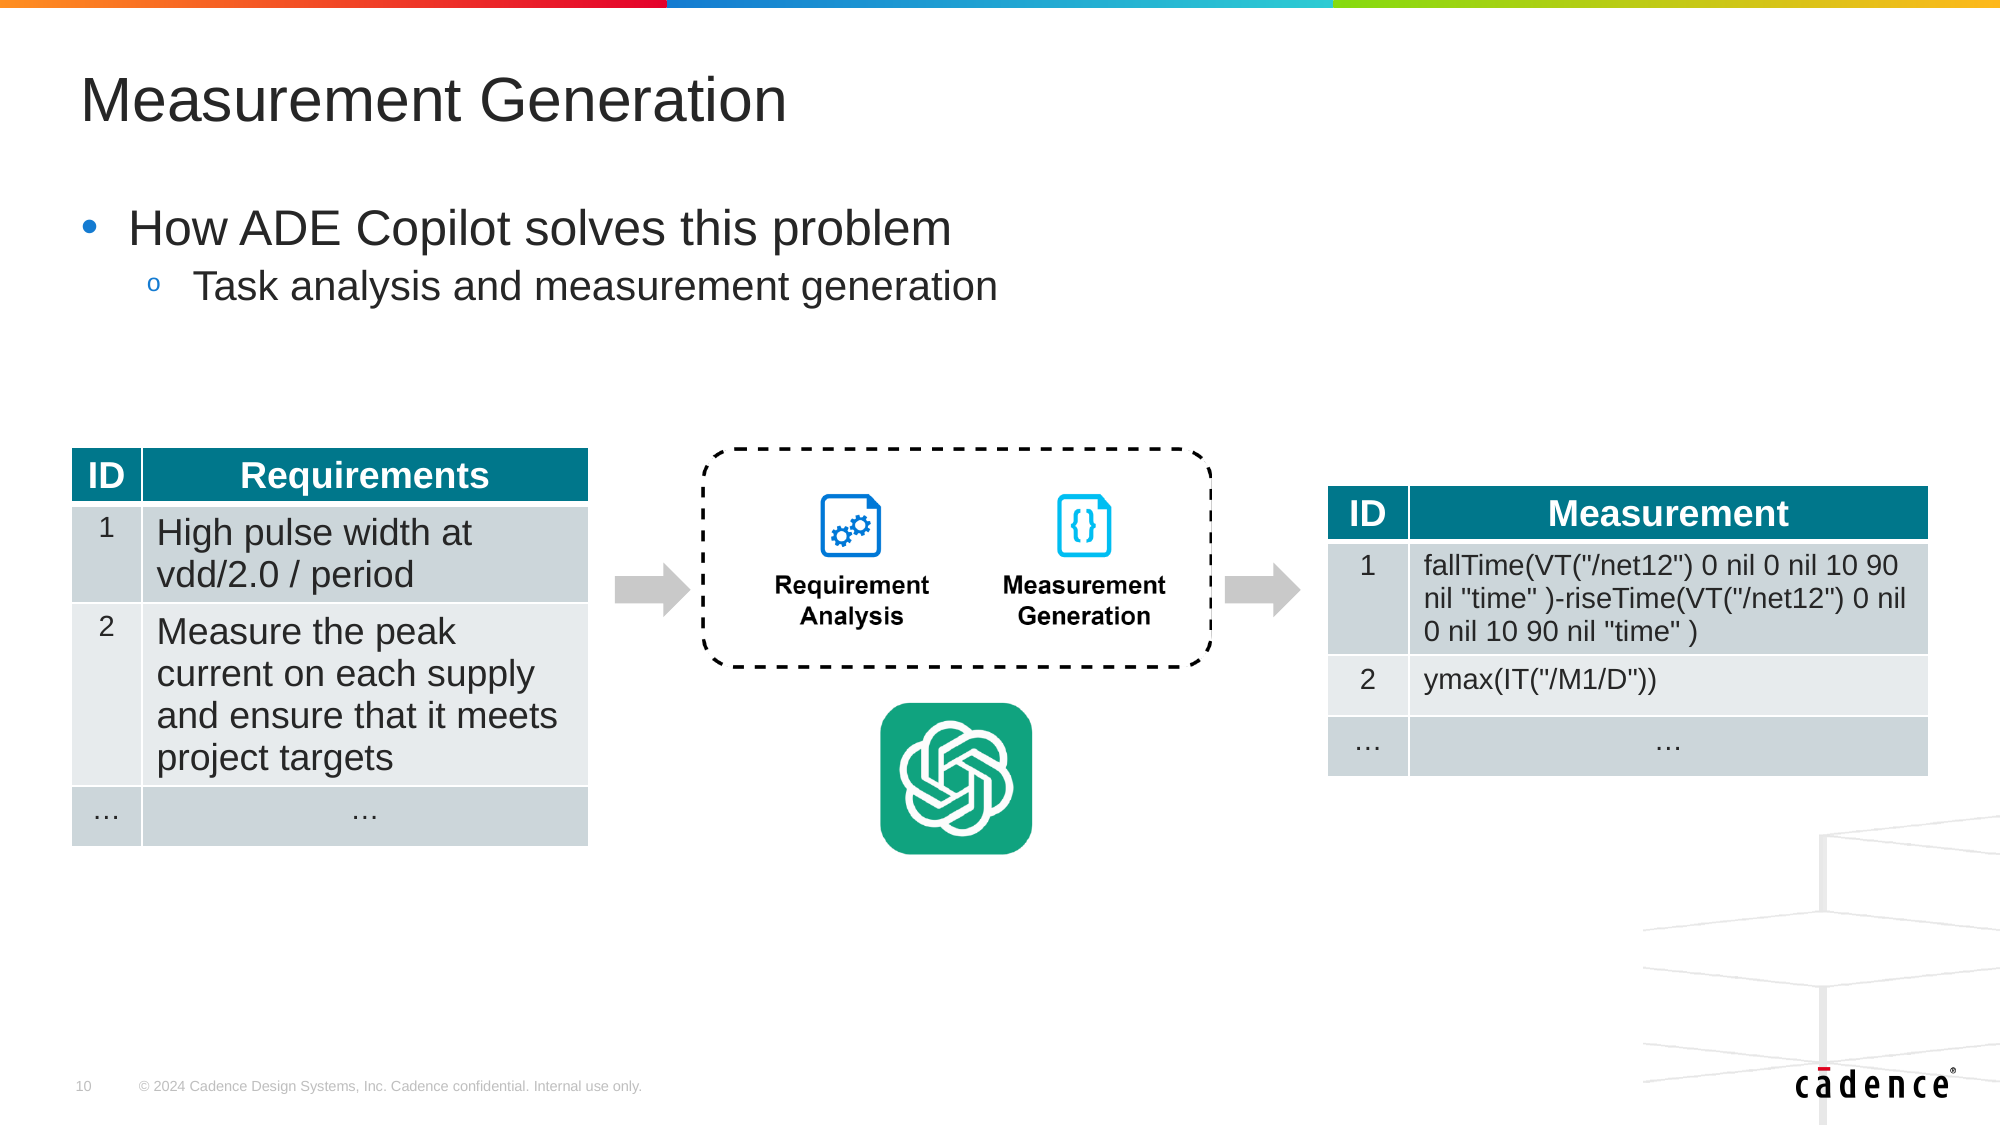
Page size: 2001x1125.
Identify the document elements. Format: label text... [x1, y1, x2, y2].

table_cell … [143, 787, 588, 846]
table_header Measurement [1410, 486, 1928, 539]
table_cell High pulse width at vdd/2.0 / period [143, 507, 588, 602]
text_box [613, 560, 693, 620]
table_header ID [72, 448, 141, 501]
list How ADE Copilot solves this problem Task analysis and measurement generation [71, 195, 1918, 1040]
title Measurement Generation [73, 59, 1979, 153]
table_cell 2 [1328, 656, 1408, 715]
table_cell 1 [72, 507, 141, 602]
picture [1643, 44, 2000, 1125]
table_cell ymax(IT("/M1/D")) [1410, 656, 1928, 715]
table_cell 1 [1328, 544, 1408, 654]
table_cell … [72, 787, 141, 846]
table_cell … [1410, 717, 1928, 776]
table_cell Measure the peak current on each supply and ensure that it meets project targets [143, 604, 588, 785]
text_box [1223, 560, 1303, 620]
table_cell fallTime(VT("/net12") 0 nil 0 nil 10 90 nil "time" )-riseTime(VT("/net12") 0 nil 0 nil 10 90 nil "time" ) [1410, 544, 1928, 654]
table_cell 2 [72, 604, 141, 785]
table_header Requirements [143, 448, 588, 501]
table_header ID [1328, 486, 1408, 539]
table_cell … [1328, 717, 1408, 776]
picture [700, 446, 1212, 855]
